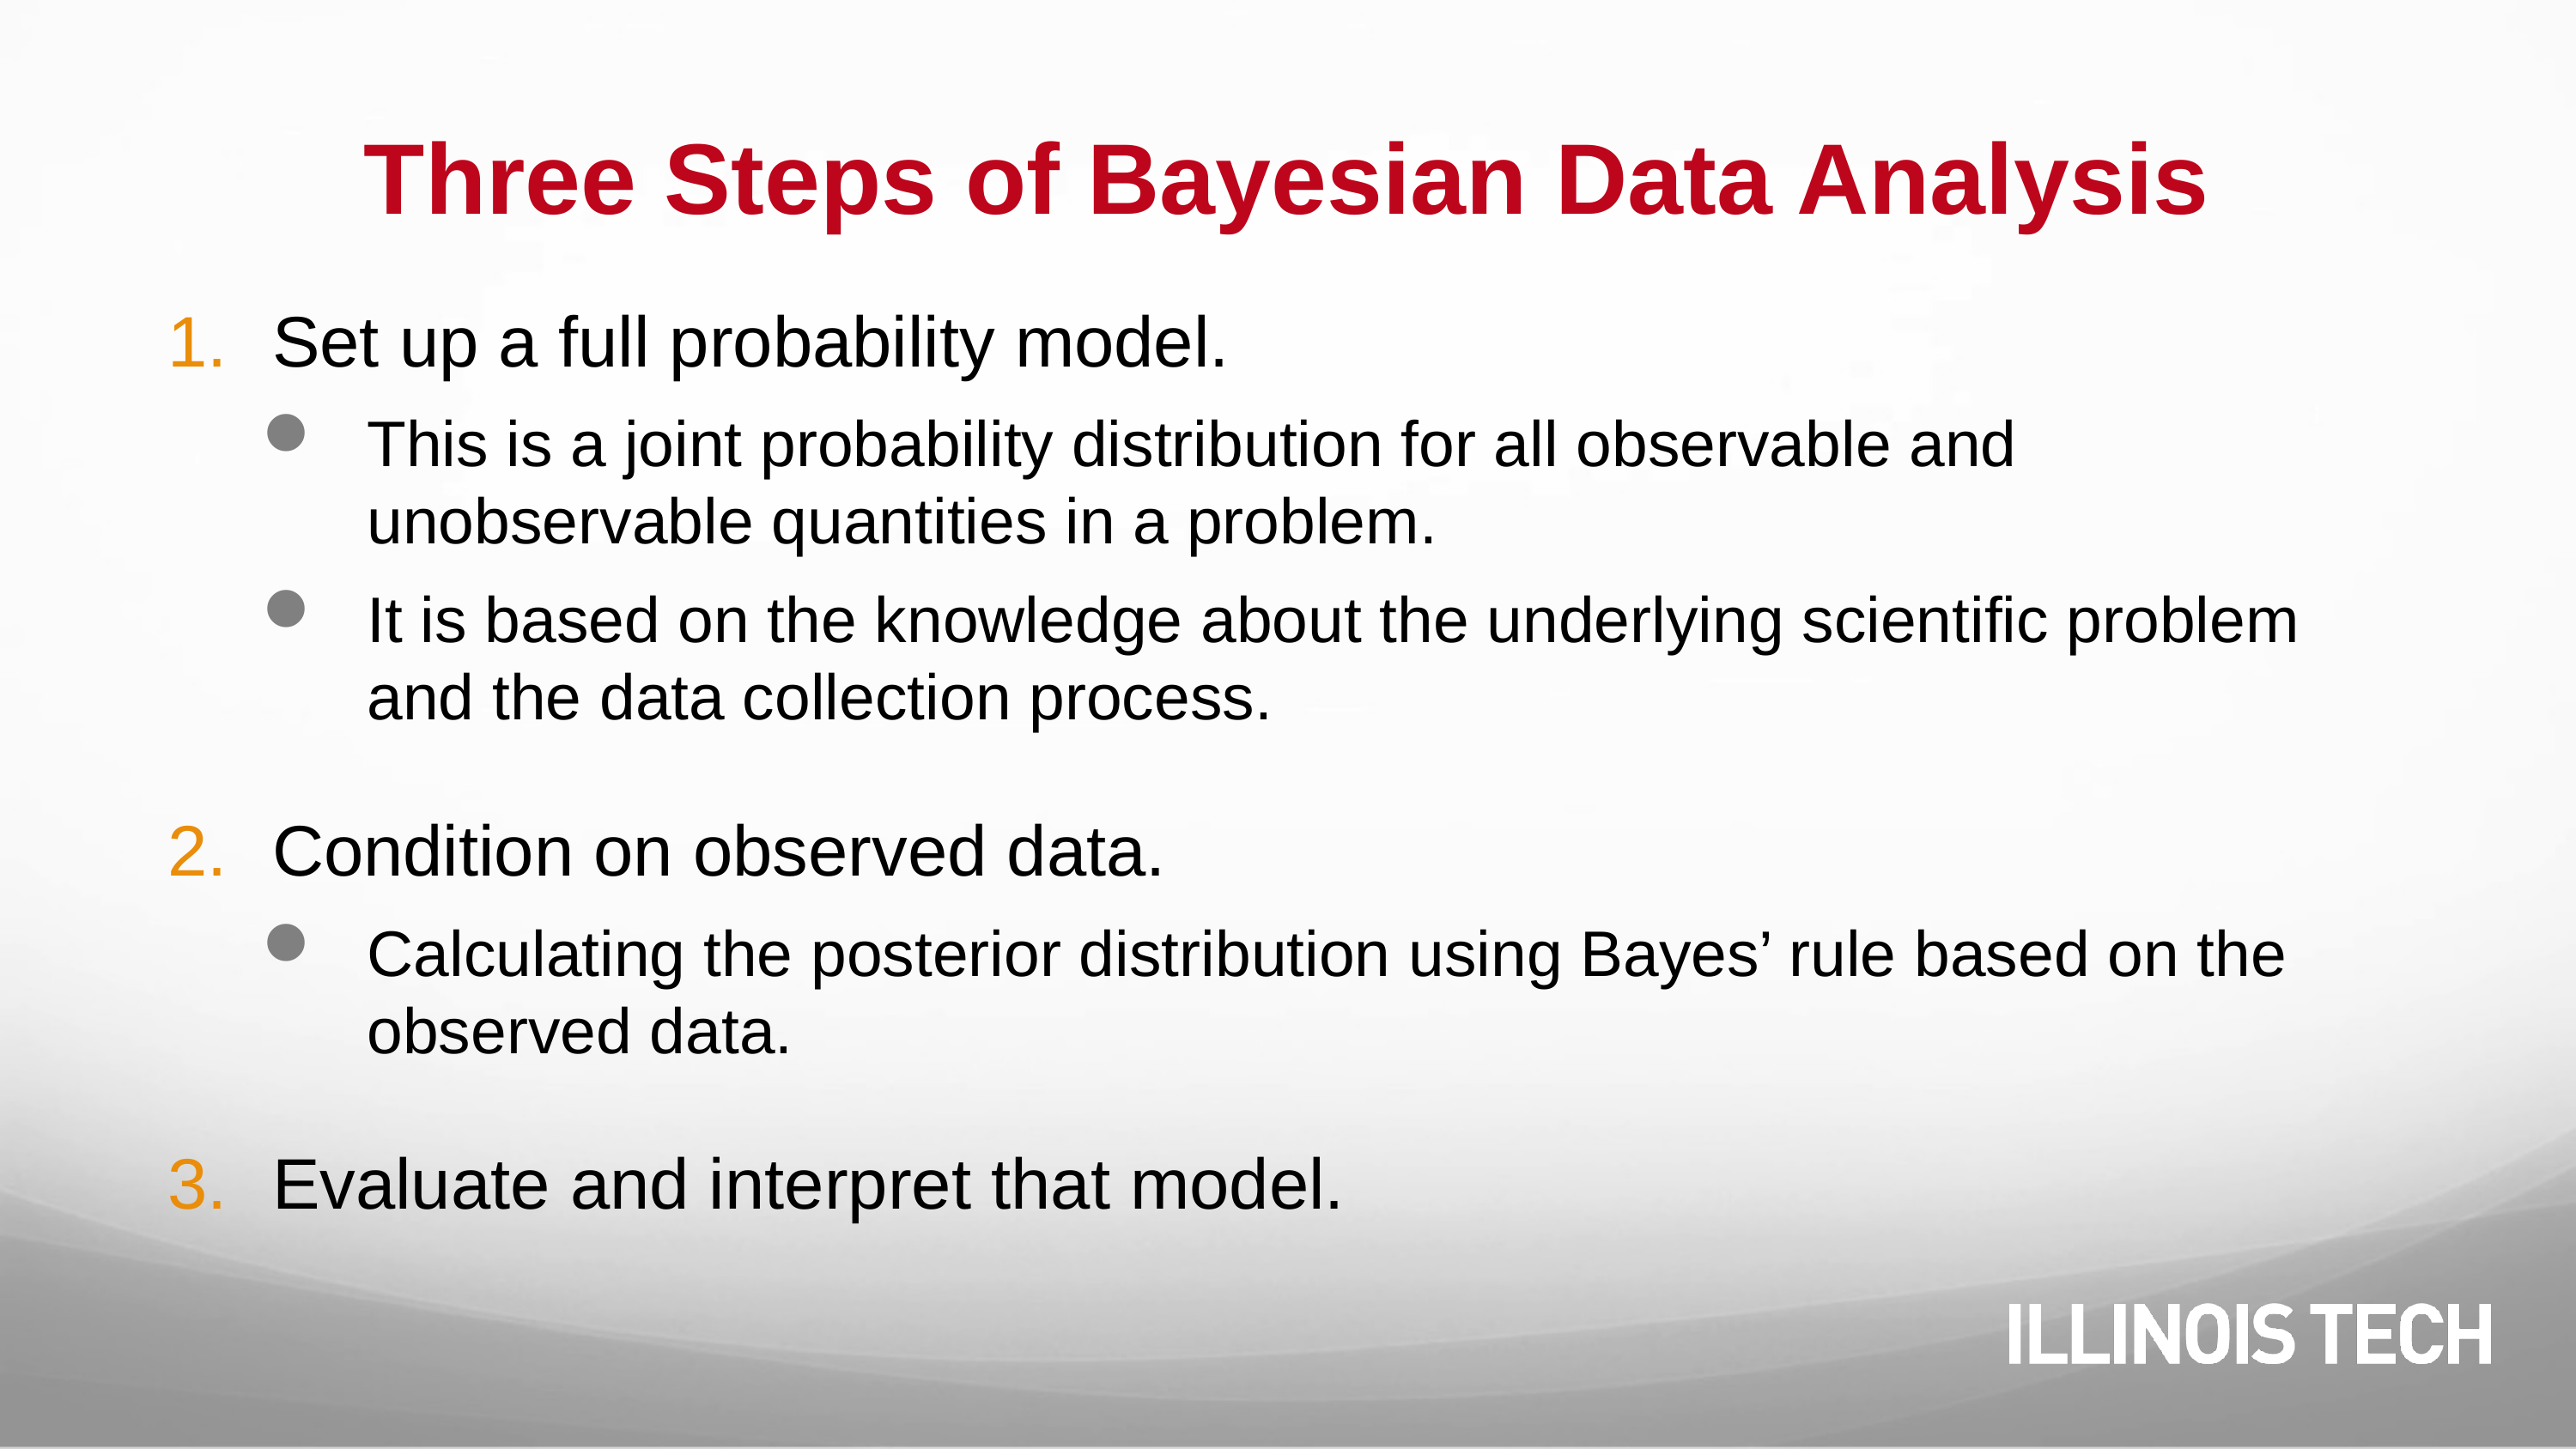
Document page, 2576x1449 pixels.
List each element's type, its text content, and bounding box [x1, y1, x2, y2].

list Set up a full probability model. This is a joint probability distribution for all observable and unobservable quantities in a problem. It is based on the knowledge about the underlying scientific problem and the data collection process. Condition on observed data. Calculating the posterior distribution using Bayes’ rule based on the observed data. Evaluate and interpret that model. [155, 288, 2421, 1259]
picture [0, 0, 2576, 1449]
title Three Steps of Bayesian Data Analysis [155, 22, 2421, 241]
